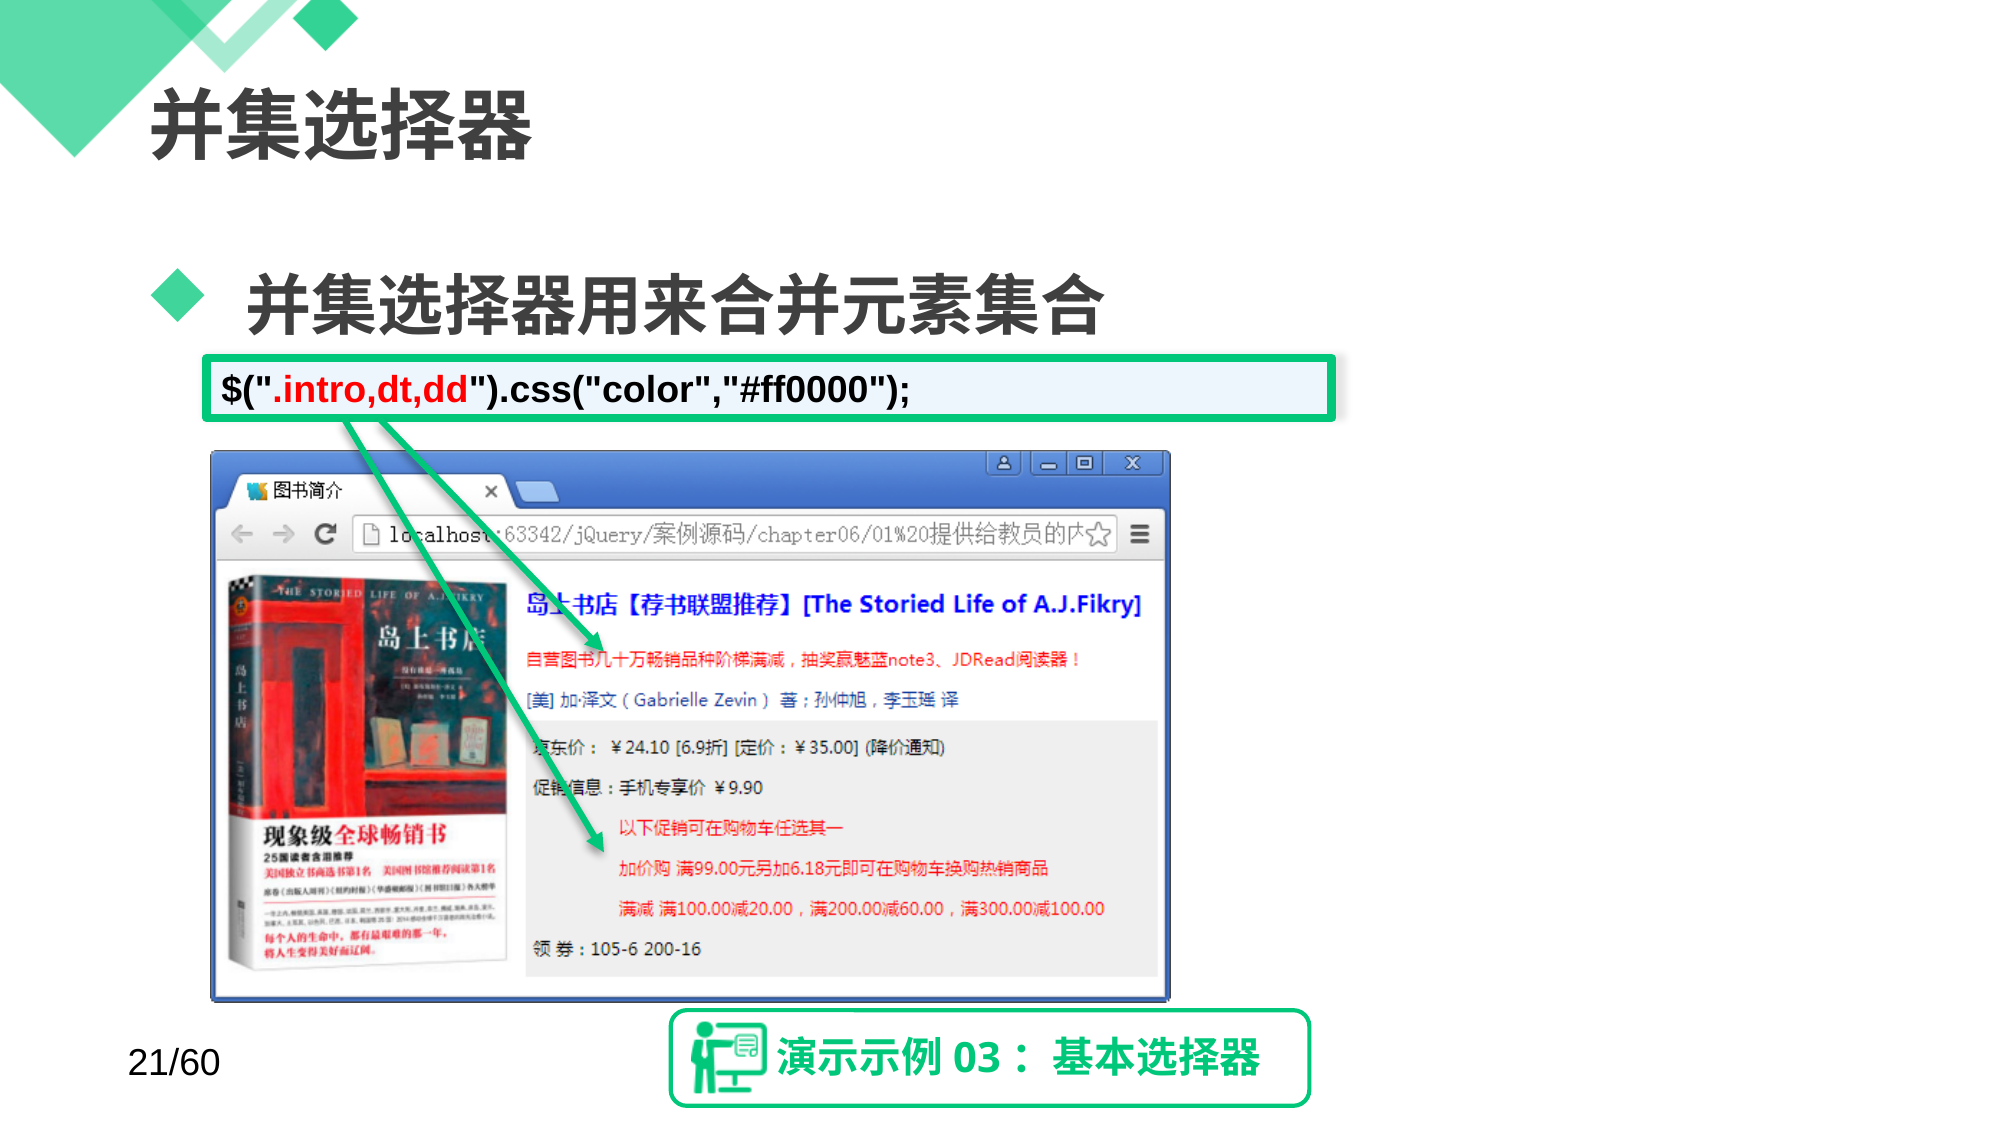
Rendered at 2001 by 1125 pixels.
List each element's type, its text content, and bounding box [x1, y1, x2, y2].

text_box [343, 418, 605, 853]
list 并集选择器用来合并元素集合 [126, 214, 1898, 1006]
text_box $(".intro,dt,dd").css("color","#ff0000"); [206, 358, 1332, 418]
picture [0, 0, 2000, 1125]
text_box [670, 1009, 1310, 1107]
title 并集选择器 [129, 45, 1692, 201]
